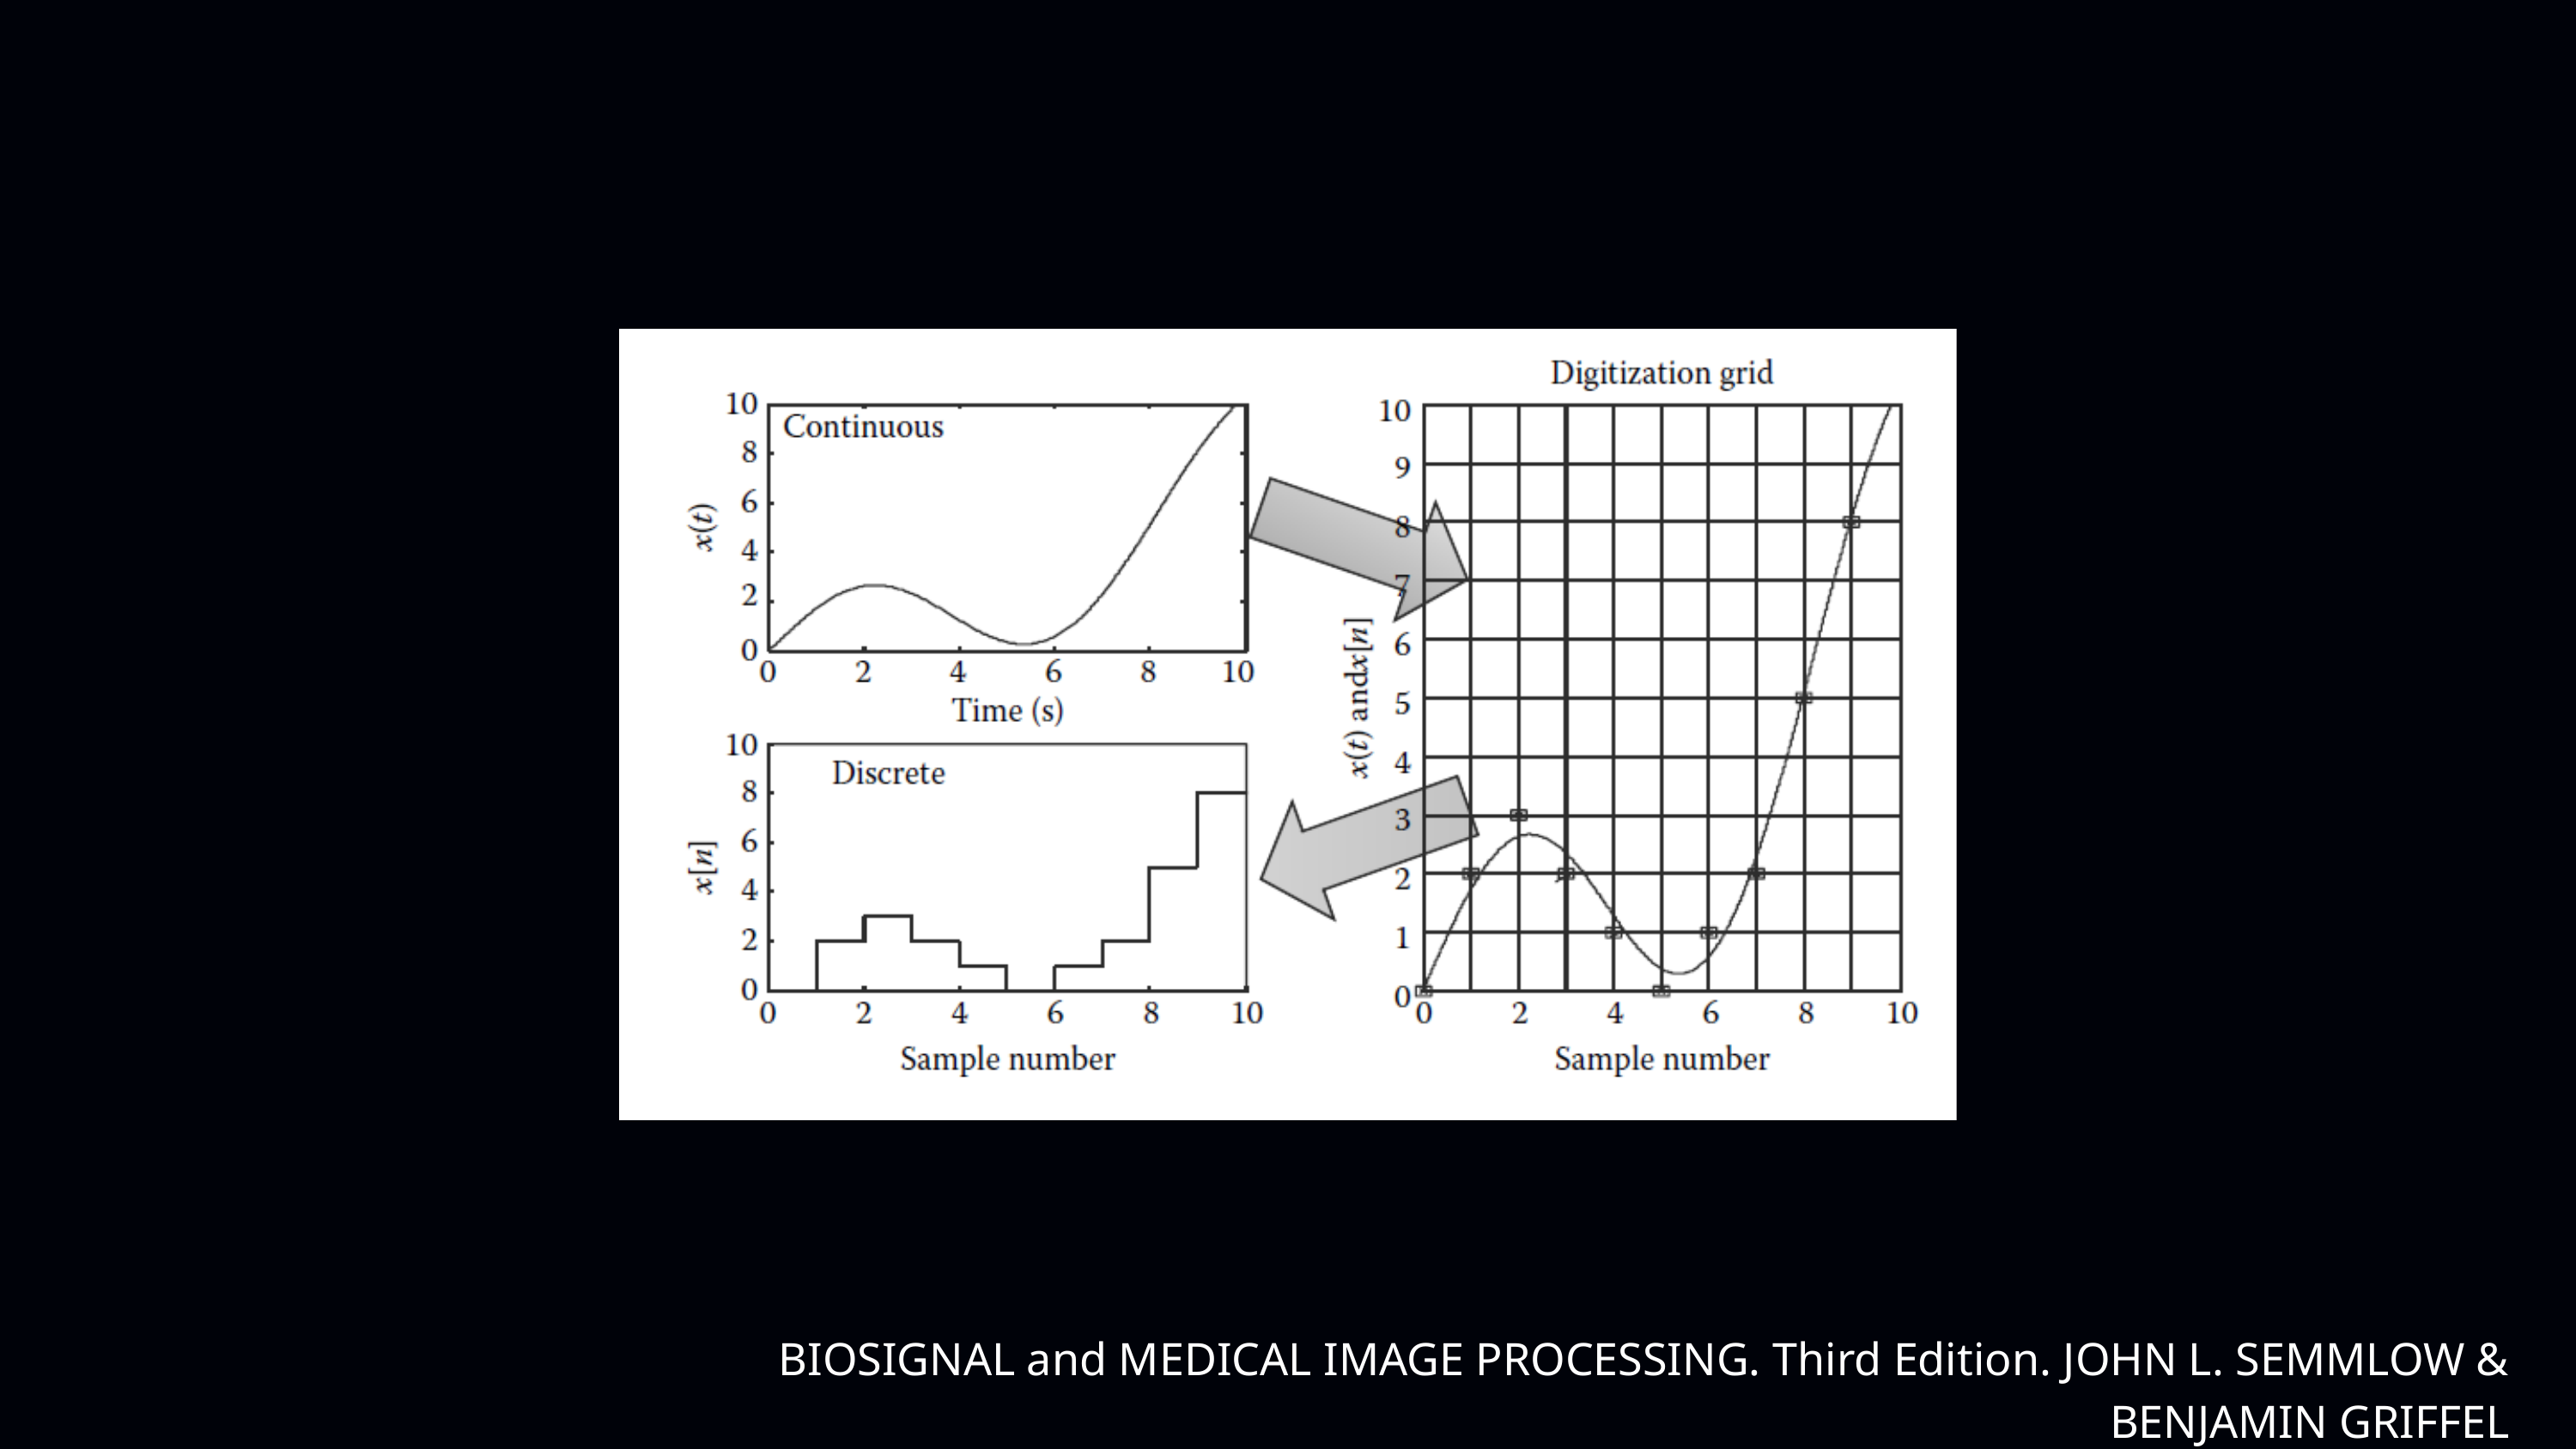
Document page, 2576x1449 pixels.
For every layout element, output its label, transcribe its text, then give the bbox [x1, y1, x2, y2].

text_box BIOSIGNAL and MEDICAL IMAGE PROCESSING. Third Edition. JOHN L. SEMMLOW & BENJAMIN GRIFFEL [568, 1321, 2510, 1447]
text_box [619, 329, 1957, 1120]
